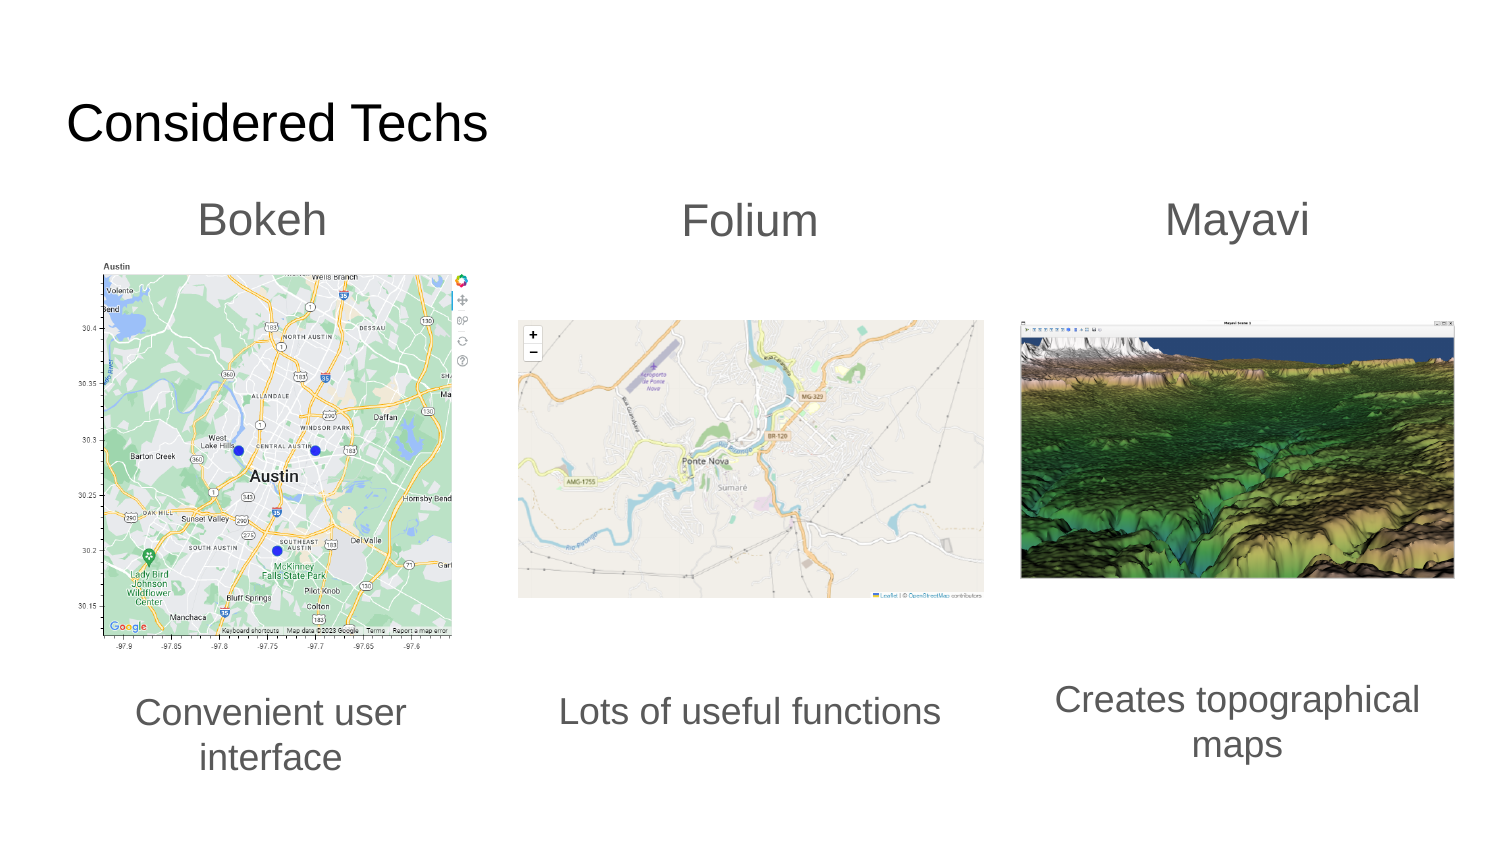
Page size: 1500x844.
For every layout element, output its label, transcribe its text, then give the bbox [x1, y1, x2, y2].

text_box Convenient user interface [59, 672, 483, 761]
text_box Mayavi [1125, 174, 1350, 263]
text_box Folium [637, 175, 862, 264]
text_box Lots of useful functions [538, 672, 962, 761]
text_box Bokeh [150, 174, 375, 260]
picture [1020, 320, 1455, 579]
picture [70, 262, 472, 657]
title Considered Techs [51, 72, 1449, 167]
text_box Creates topographical maps [1026, 660, 1449, 749]
picture [516, 320, 984, 598]
